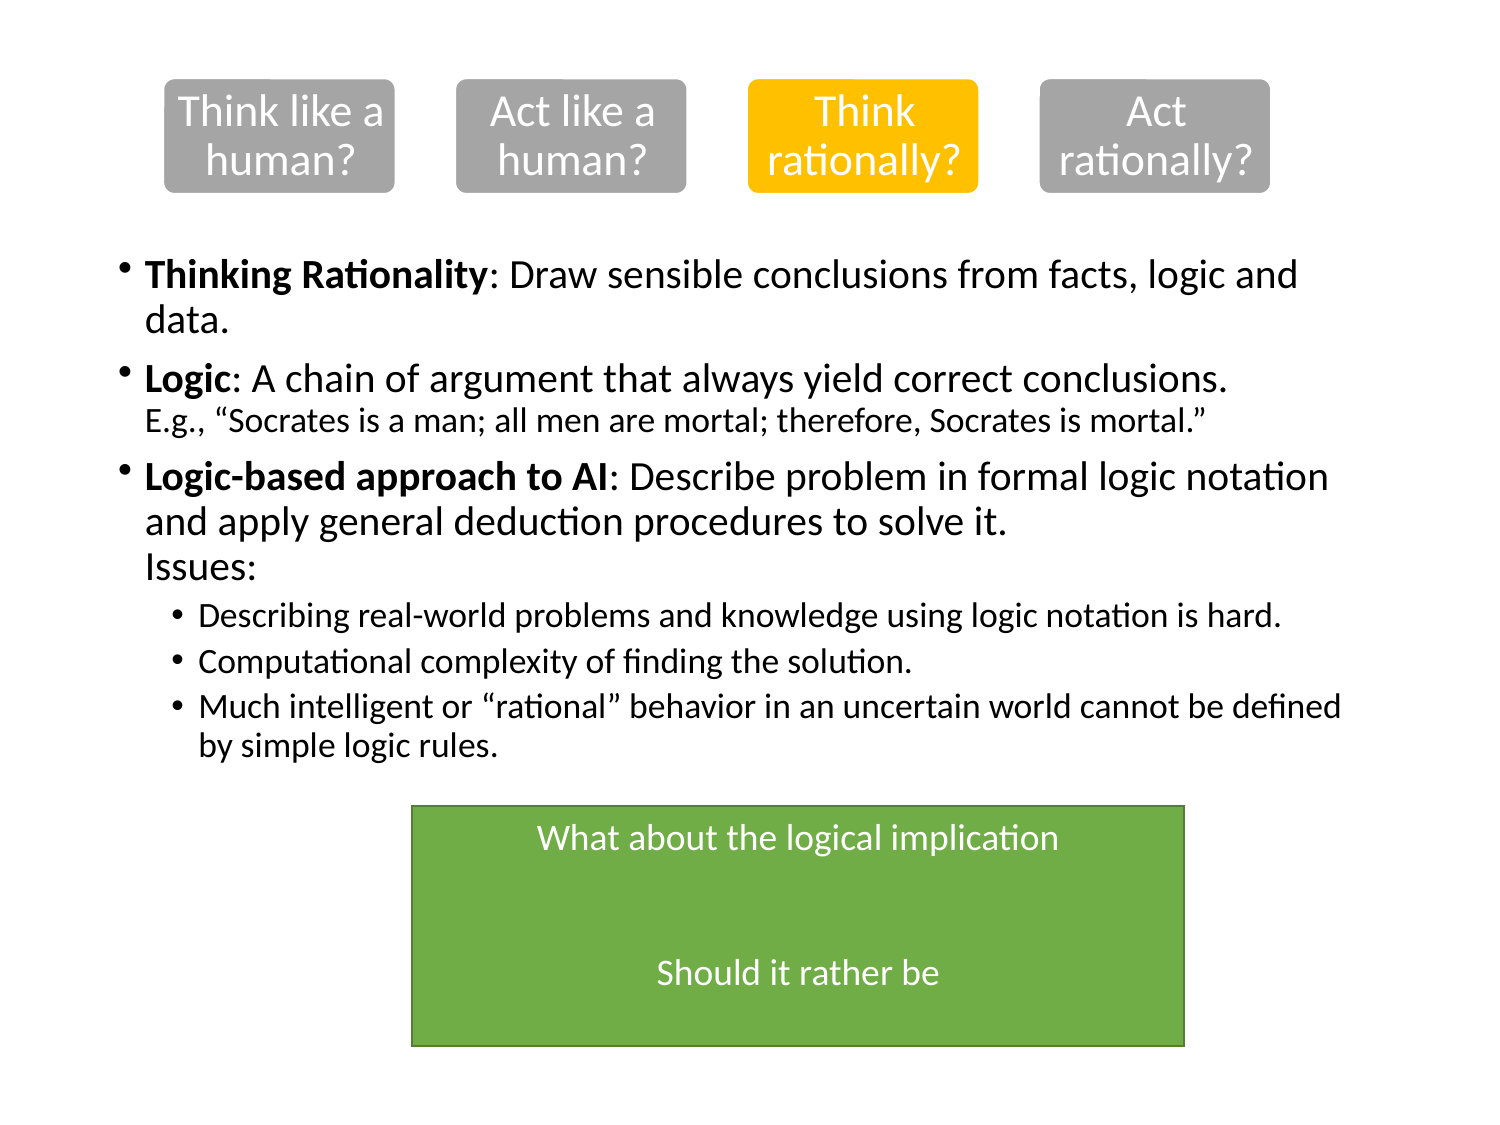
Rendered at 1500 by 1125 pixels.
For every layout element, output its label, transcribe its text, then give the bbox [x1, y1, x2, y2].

list Thinking Rationality: Draw sensible conclusions from facts, logic and data. Logic: A chain of argument that always yield correct conclusions. E.g., “Socrates is a man; all men are mortal; therefore, Socrates is mortal.” Logic-based approach to AI: Describe problem in formal logic notation and apply general deduction procedures to solve it. Issues: Describing real-world problems and knowledge using logic notation is hard. Computational complexity of finding the solution. Much intelligent or “rational” behavior in an uncertain world cannot be defined by simple logic rules. [103, 245, 1397, 775]
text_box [162, 0, 1272, 273]
